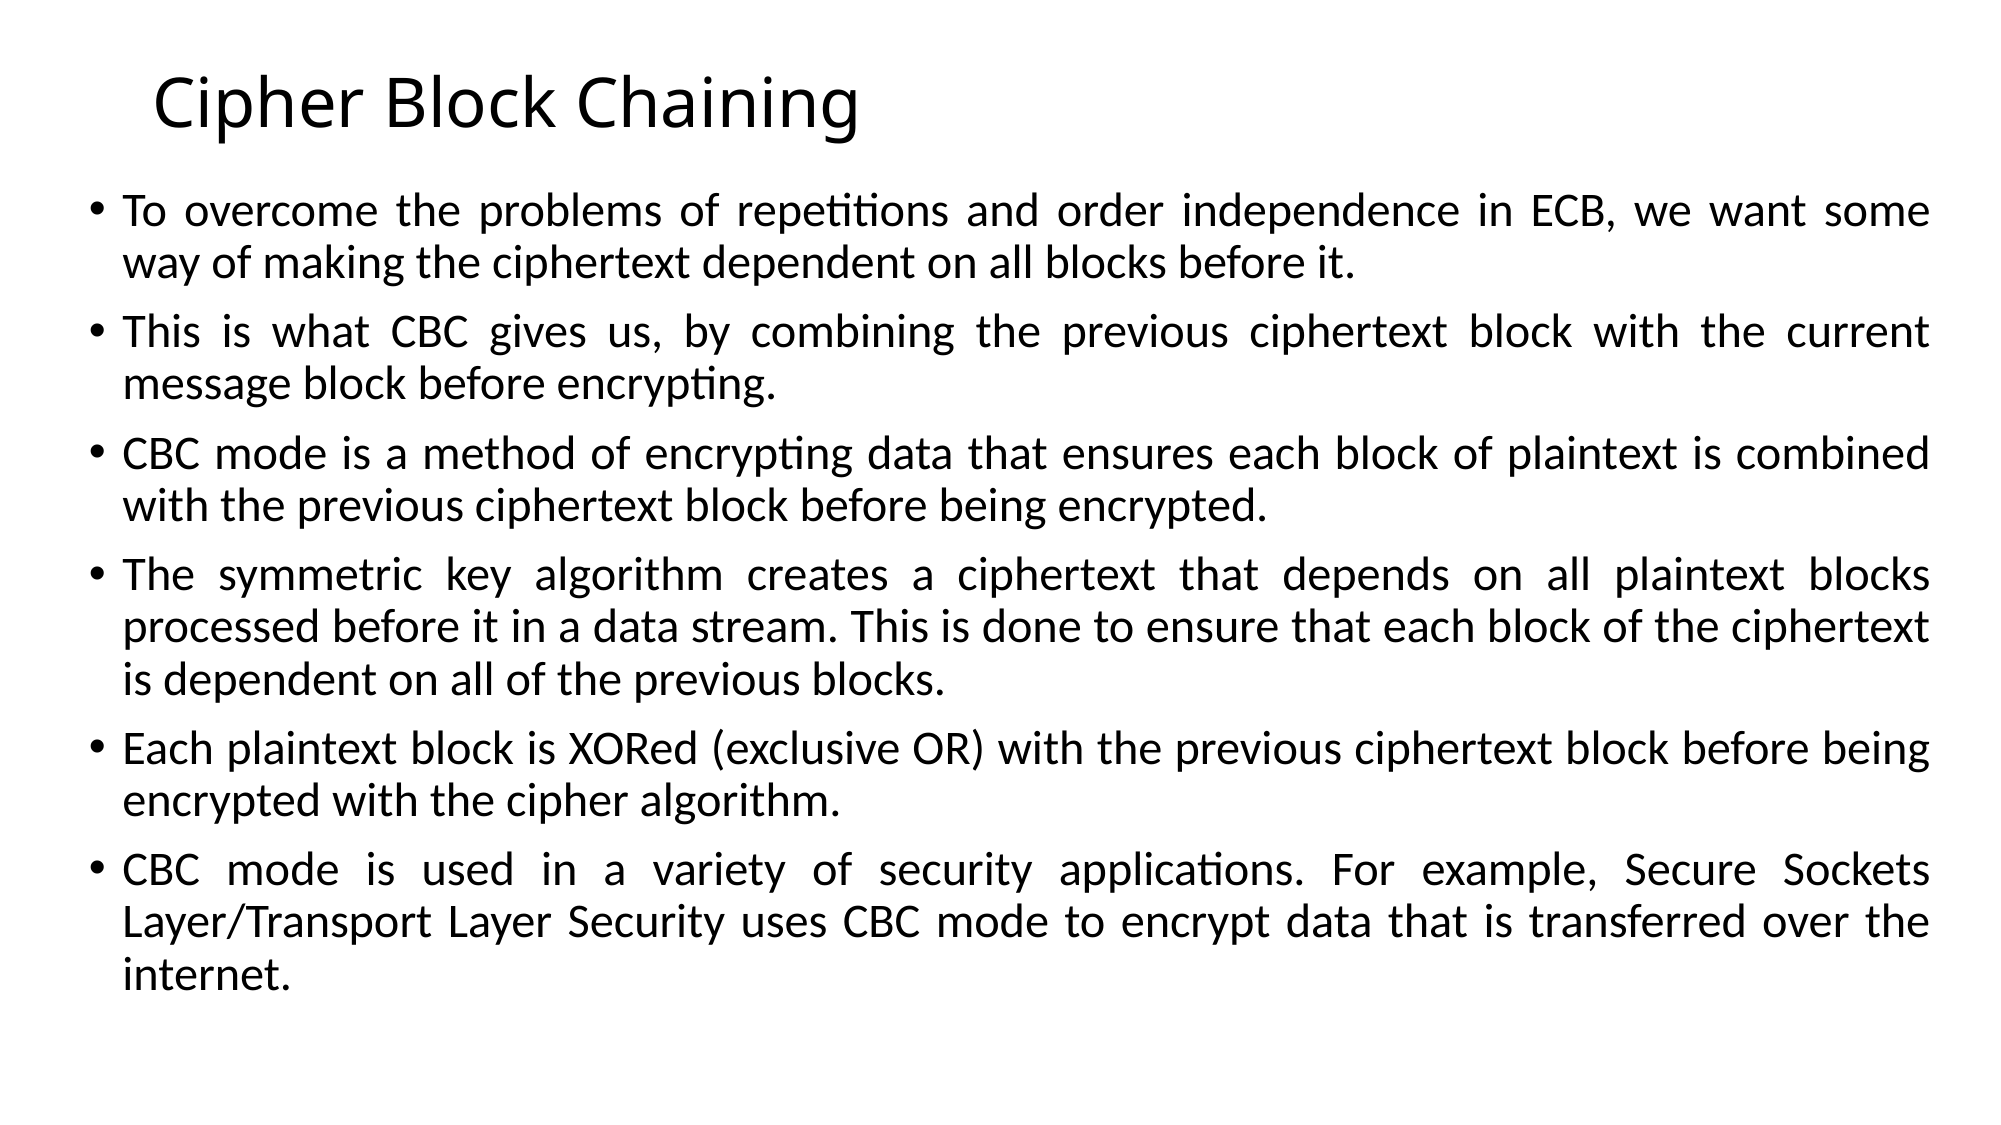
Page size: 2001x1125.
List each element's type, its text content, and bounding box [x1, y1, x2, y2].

title Cipher Block Chaining [137, 59, 1863, 150]
list To overcome the problems of repetitions and order independence in ECB, we want some way of making the ciphertext dependent on all blocks before it. This is what CBC gives us, by combining the previous ciphertext block with the current message block before encrypting. CBC mode is a method of encrypting data that ensures each block of plaintext is combined with the previous ciphertext block before being encrypted. The symmetric key algorithm creates a ciphertext that depends on all plaintext blocks processed before it in a data stream. This is done to ensure that each block of the ciphertext is dependent on all of the previous blocks. Each plaintext block is XORed (exclusive OR) with the previous ciphertext block before being encrypted with the cipher algorithm. CBC mode is used in a variety of security applications. For example, Secure Sockets Layer/Transport Layer Security uses CBC mode to encrypt data that is transferred over the internet. [73, 177, 1948, 1014]
